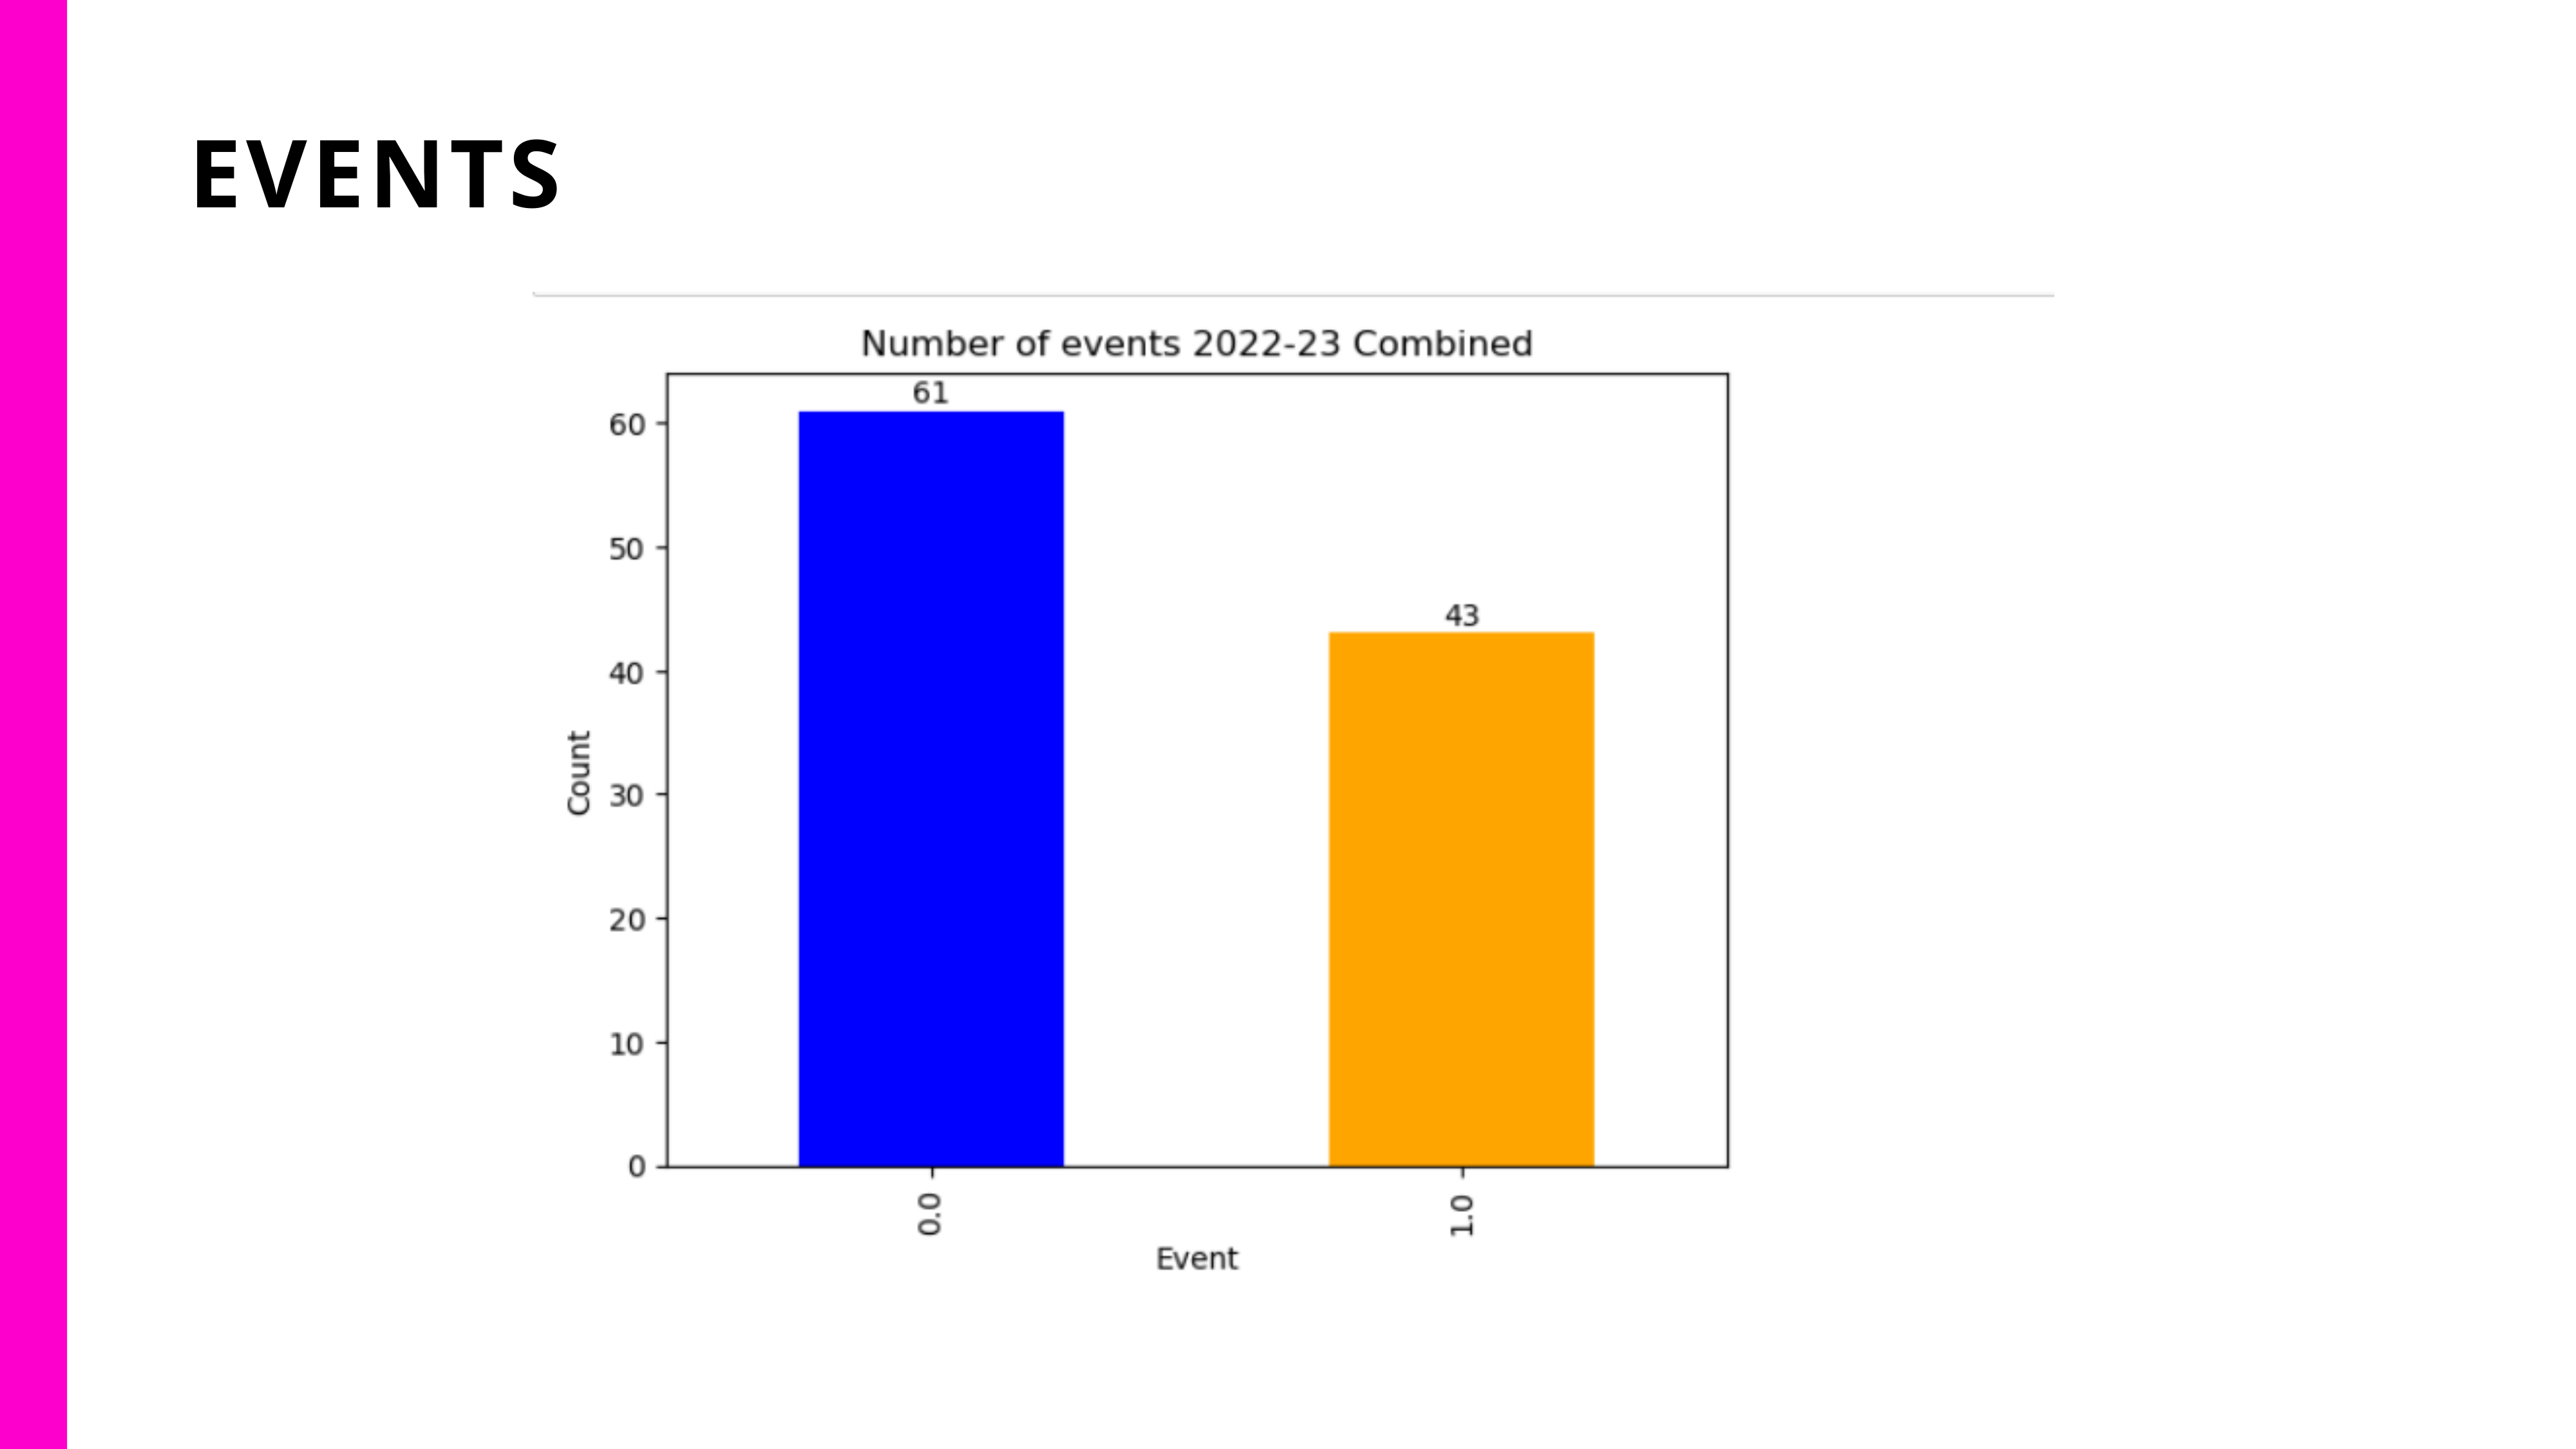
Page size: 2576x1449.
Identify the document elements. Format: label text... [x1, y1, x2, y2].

title Events [187, 133, 2496, 350]
picture [522, 292, 2054, 1315]
